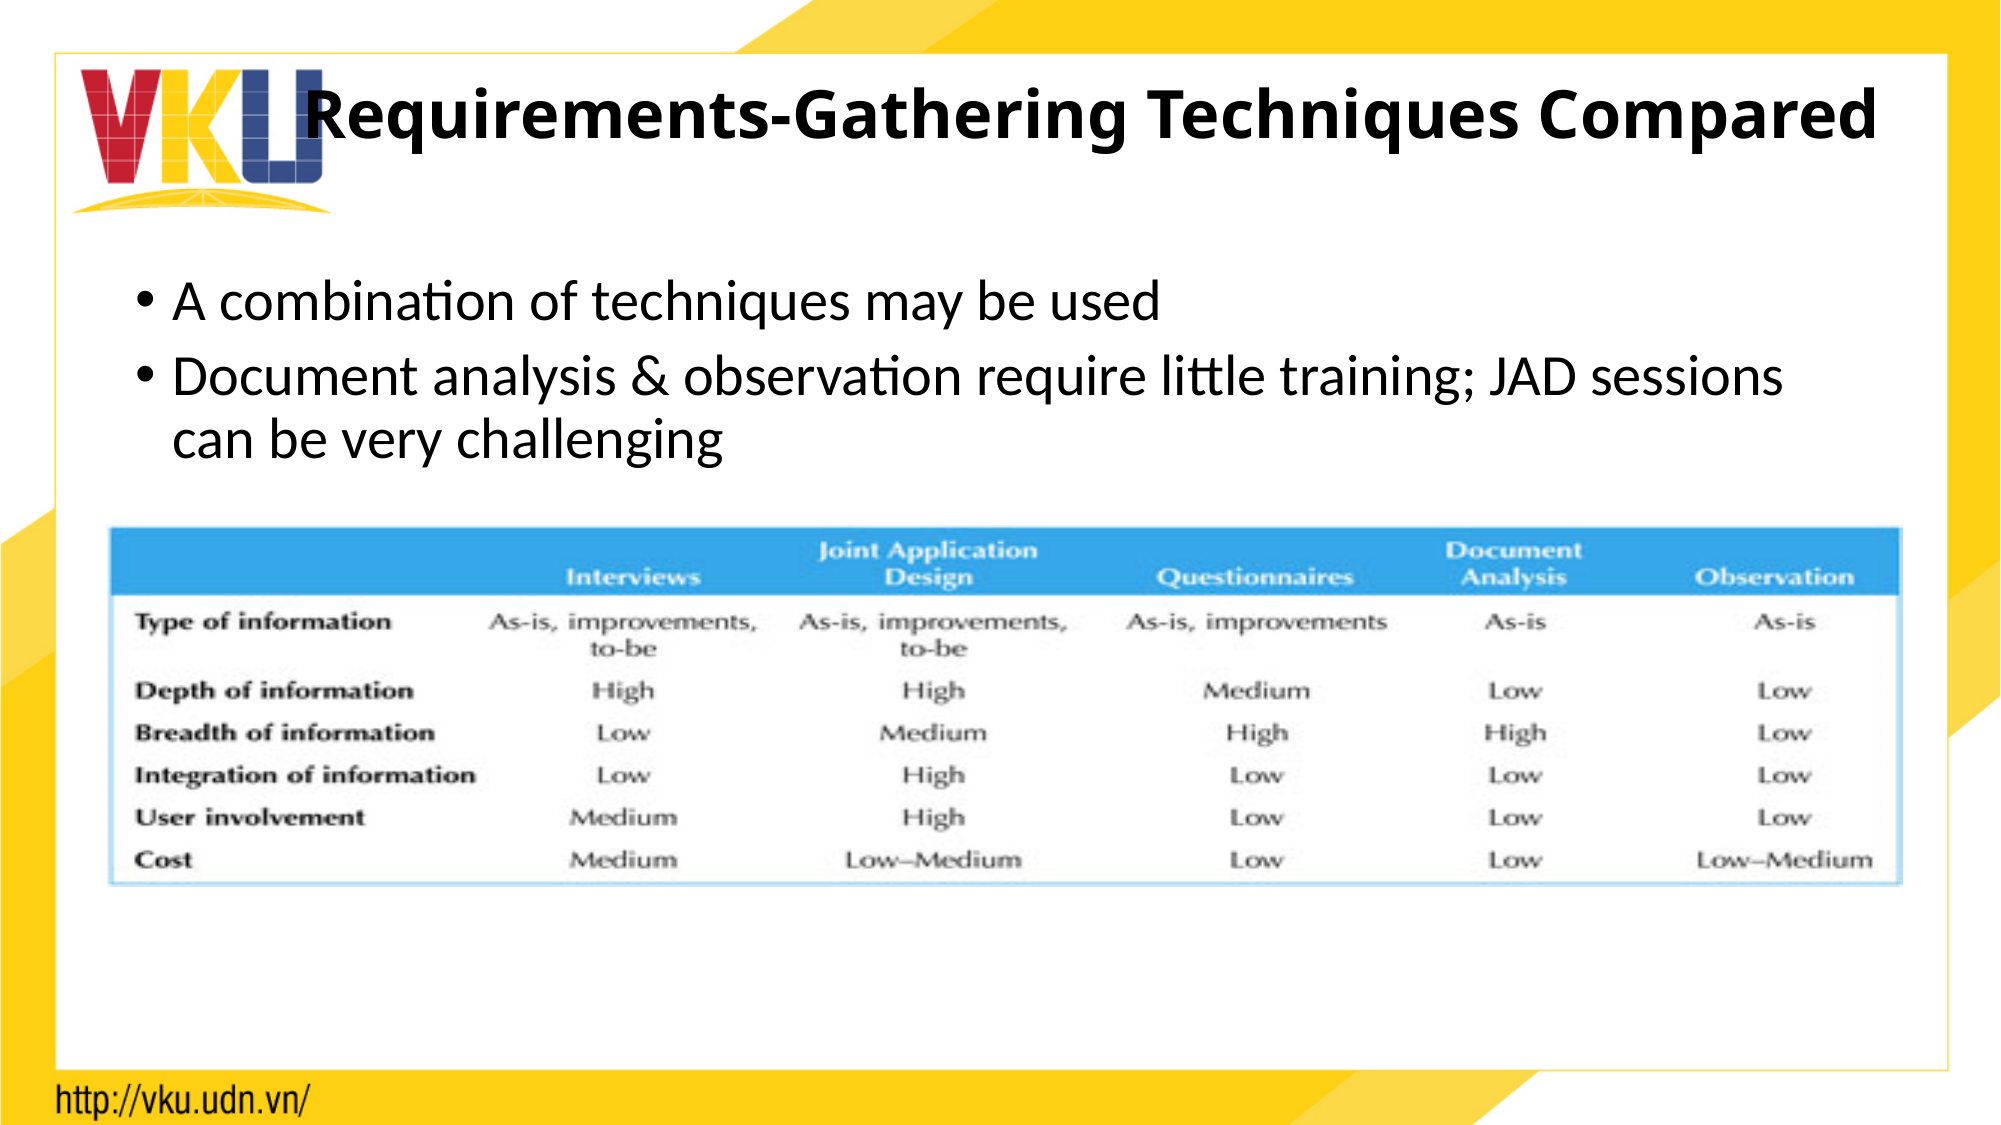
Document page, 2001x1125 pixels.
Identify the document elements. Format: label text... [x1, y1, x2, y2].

title Requirements-Gathering Techniques Compared [237, 30, 1946, 205]
picture [0, 0, 2001, 1125]
list A combination of techniques may be used Document analysis & observation require little training; JAD sessions can be very challenging [120, 262, 1880, 486]
